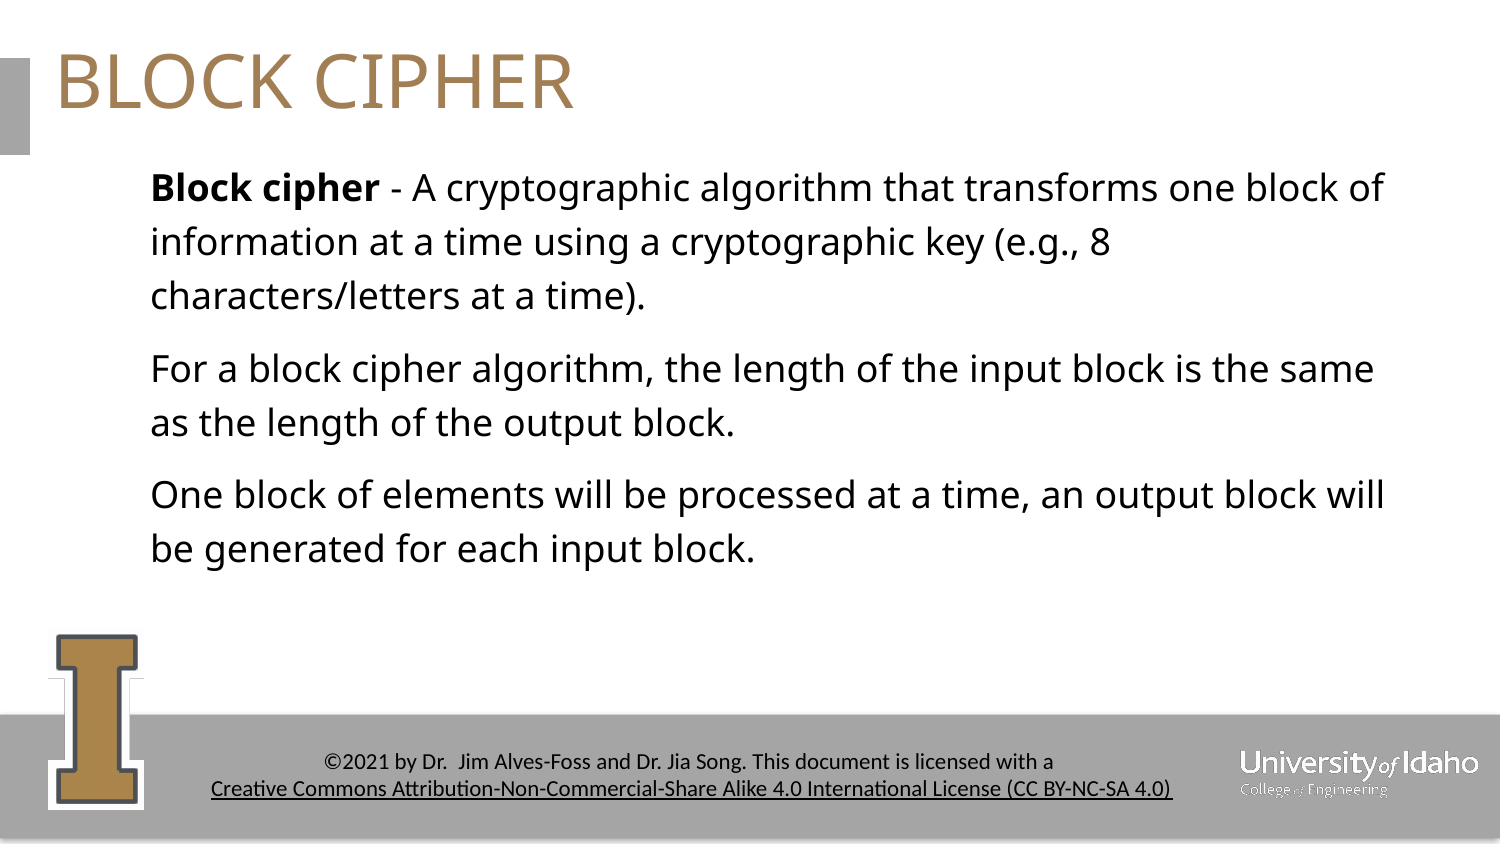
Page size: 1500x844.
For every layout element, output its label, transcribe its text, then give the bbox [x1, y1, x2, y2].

picture [1118, 658, 1500, 844]
picture [48, 627, 144, 810]
list Block cipher - A cryptographic algorithm that transforms one block of information at a time using a cryptographic key (e.g., 8 characters/letters at a time). For a block cipher algorithm, the length of the input block is the same as the length of the output block. One block of elements will be processed at a time, an output block will be generated for each input block. [150, 154, 1405, 697]
title BLOCK CIPHER [54, 33, 1405, 128]
